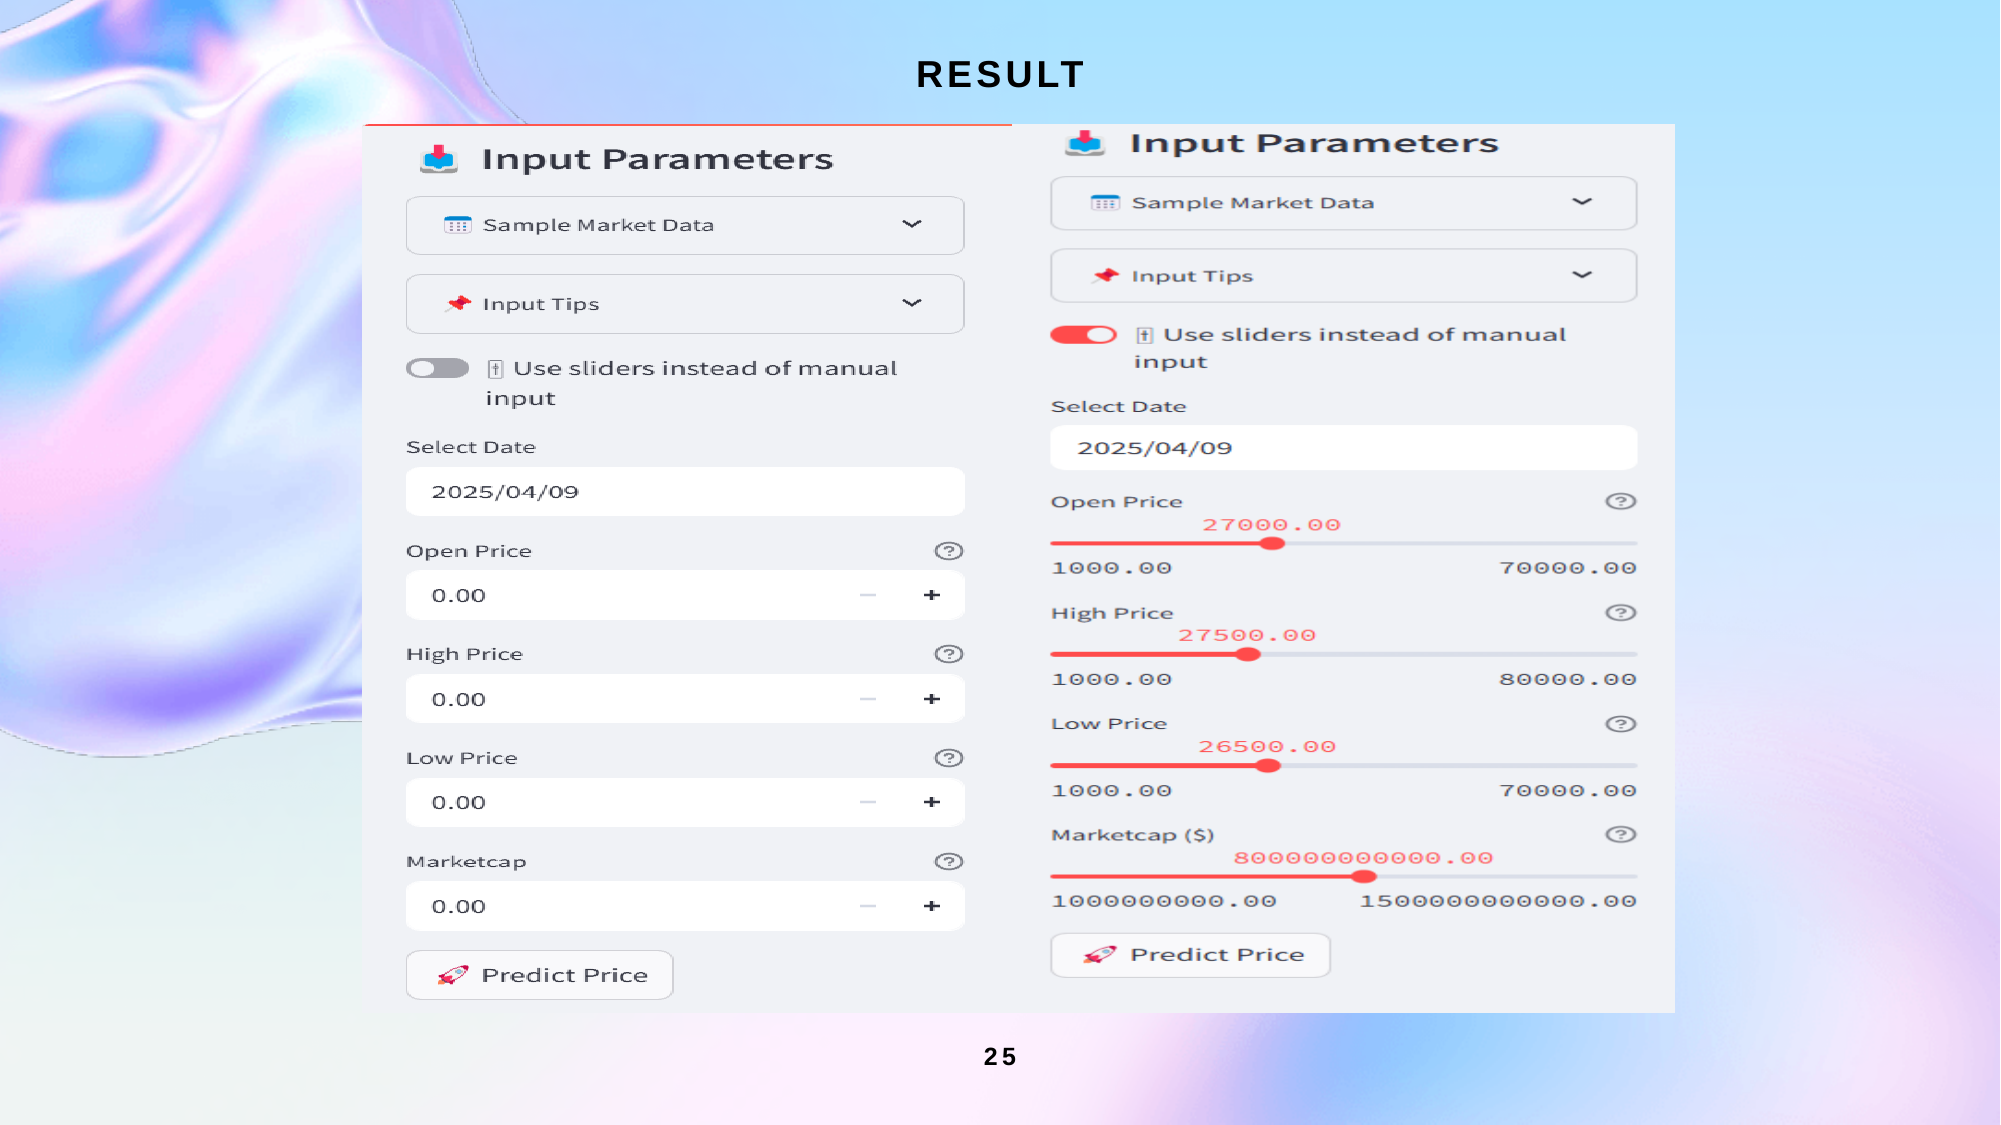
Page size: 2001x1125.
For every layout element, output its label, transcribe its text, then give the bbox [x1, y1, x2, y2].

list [362, 124, 1012, 1013]
footer RESULT [662, 1, 1338, 124]
slide_number 25 [662, 1013, 1338, 1125]
picture [0, 0, 2000, 1125]
